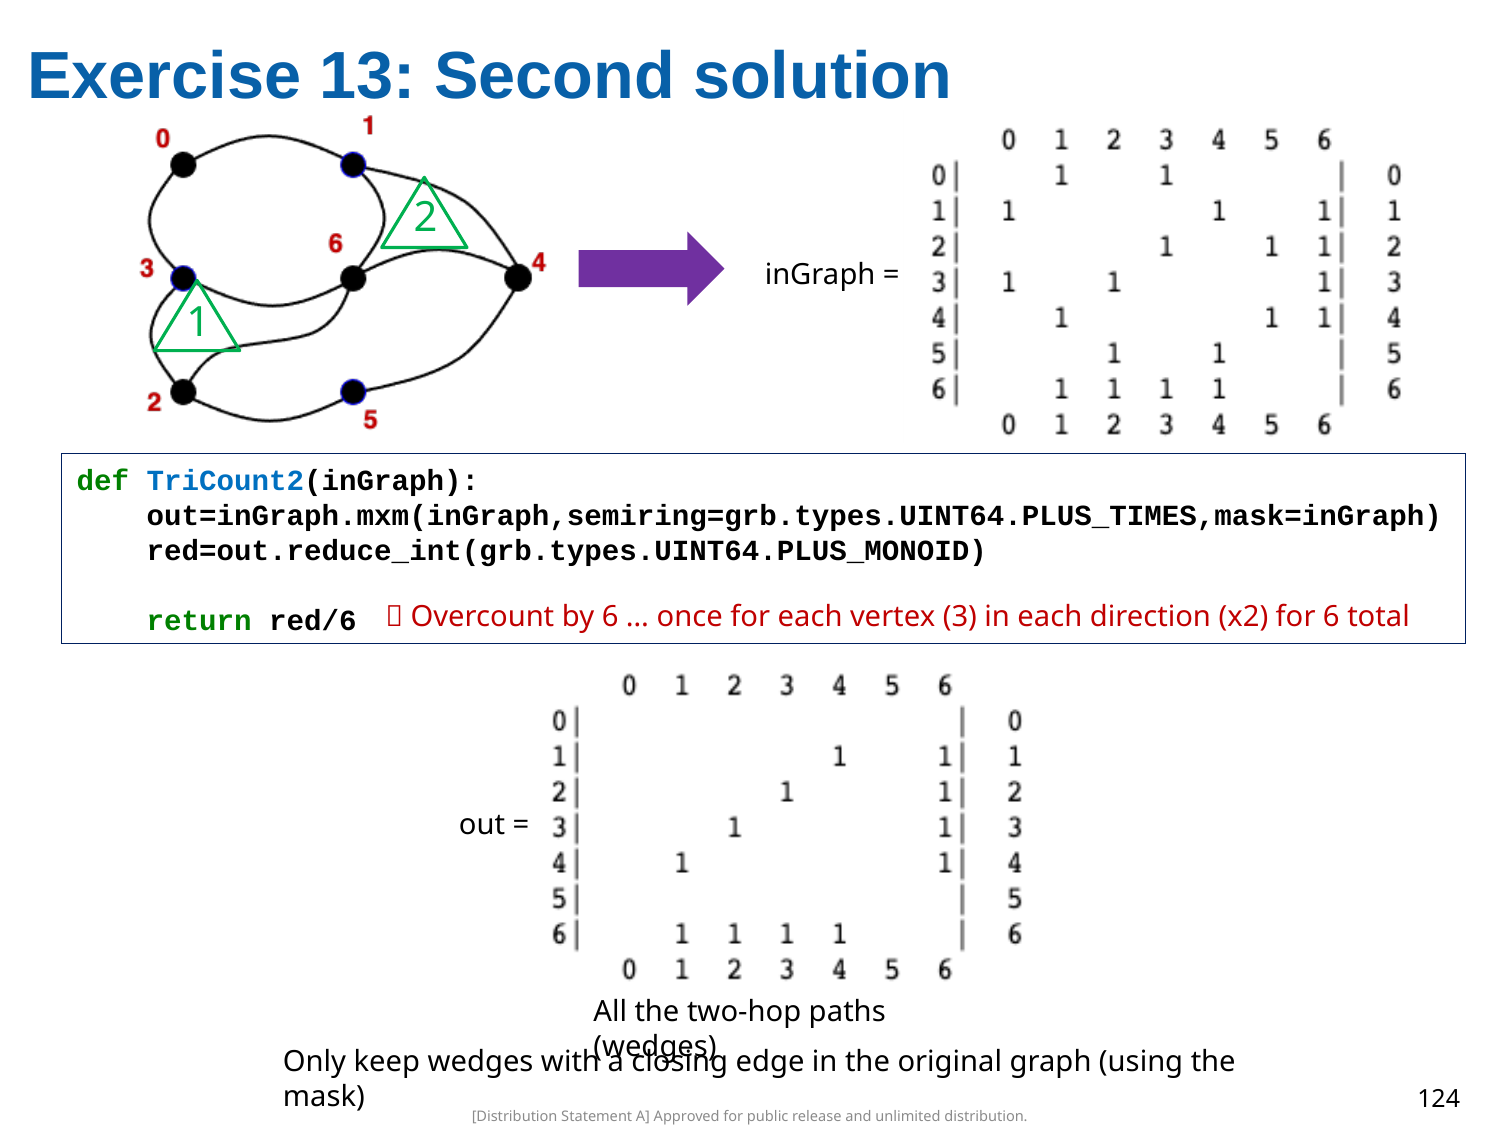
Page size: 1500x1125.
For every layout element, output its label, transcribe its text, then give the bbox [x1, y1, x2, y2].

text_box [578, 231, 725, 306]
text_box def TriCount2(inGraph): out=inGraph.mxm(inGraph,semiring=grb.types.UINT64.PLUS_TIMES,mask=inGraph) red=out.reduce_int(grb.types.UINT64.PLUS_MONOID) return red/6 [61, 453, 1466, 644]
text_box All the two-hop paths (wedges) [578, 1000, 1027, 1035]
text_box inGraph = [749, 247, 896, 298]
text_box  Overcount by 6 … once for each vertex (3) in each direction (x2) for 6 total [370, 590, 1483, 640]
picture [902, 110, 1430, 443]
title Exercise 13: Second solution [27, 31, 1500, 178]
text_box out = [444, 797, 530, 848]
picture [123, 101, 564, 452]
text_box Only keep wedges with a closing edge in the original graph (using the mask) [268, 1035, 1301, 1121]
slide_number 124 [1402, 1074, 1500, 1125]
picture [535, 662, 1034, 992]
